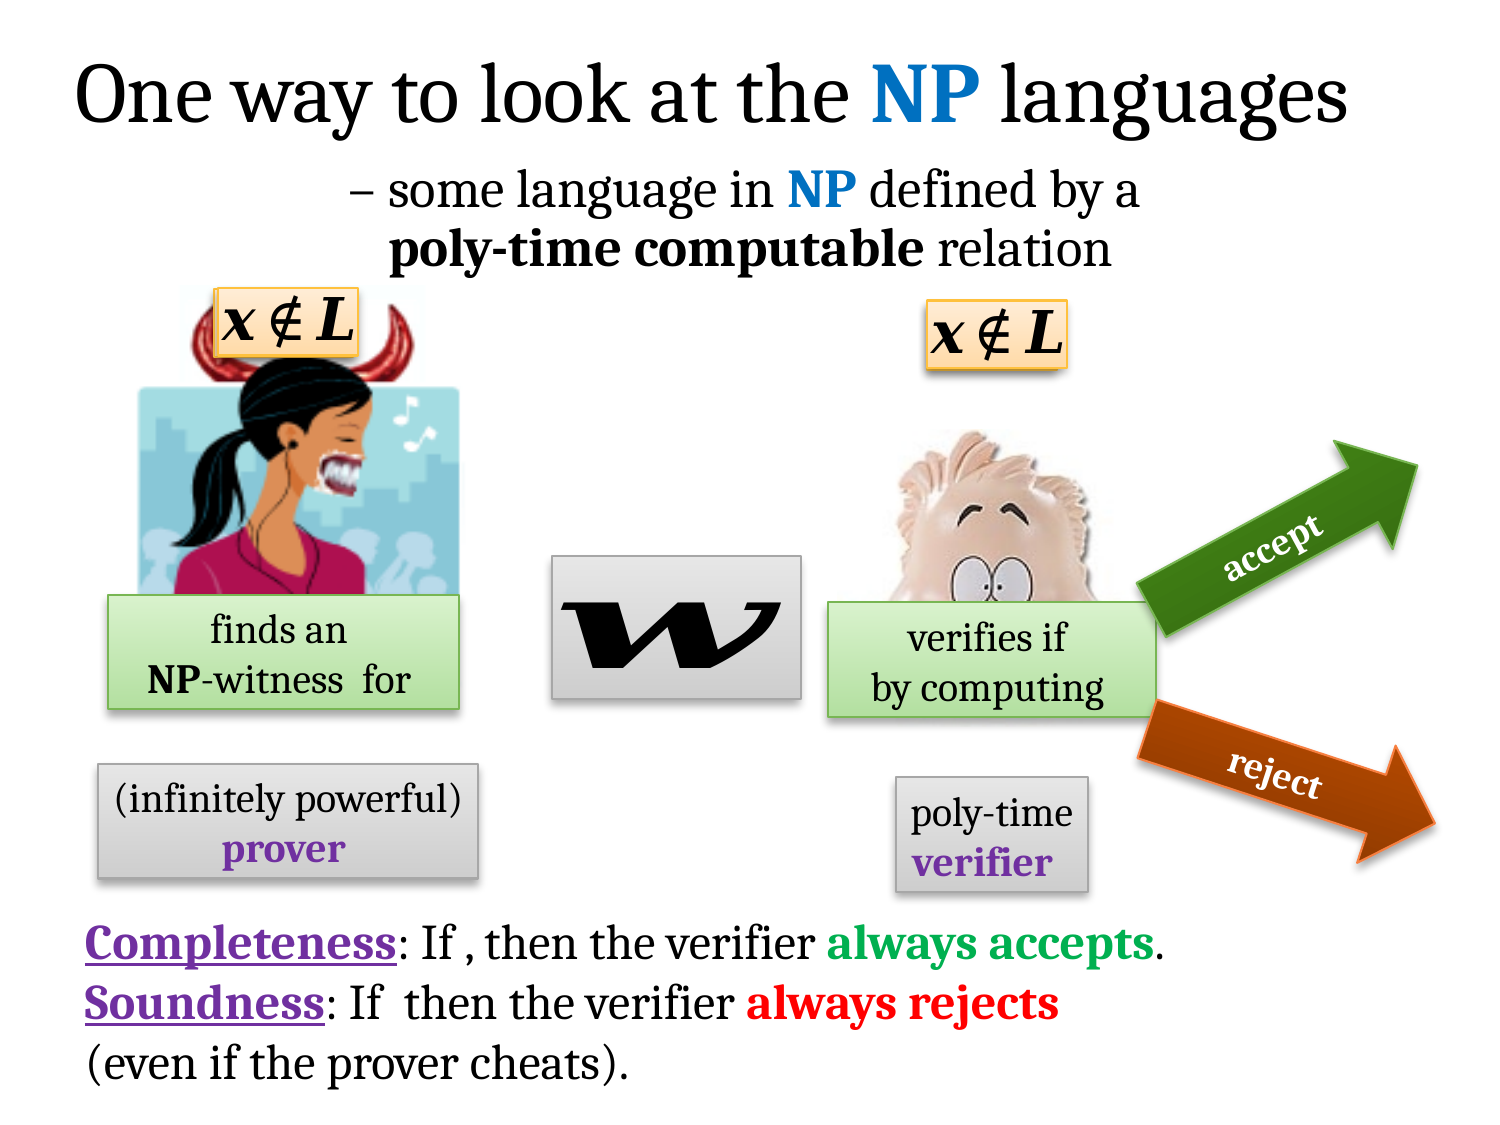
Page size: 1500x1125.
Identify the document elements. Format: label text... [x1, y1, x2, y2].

picture [132, 285, 468, 691]
picture [837, 429, 1151, 728]
text_box accept [1156, 439, 1419, 639]
text_box reject [1136, 698, 1436, 864]
title One way to look at the NP languages [60, 29, 1411, 160]
